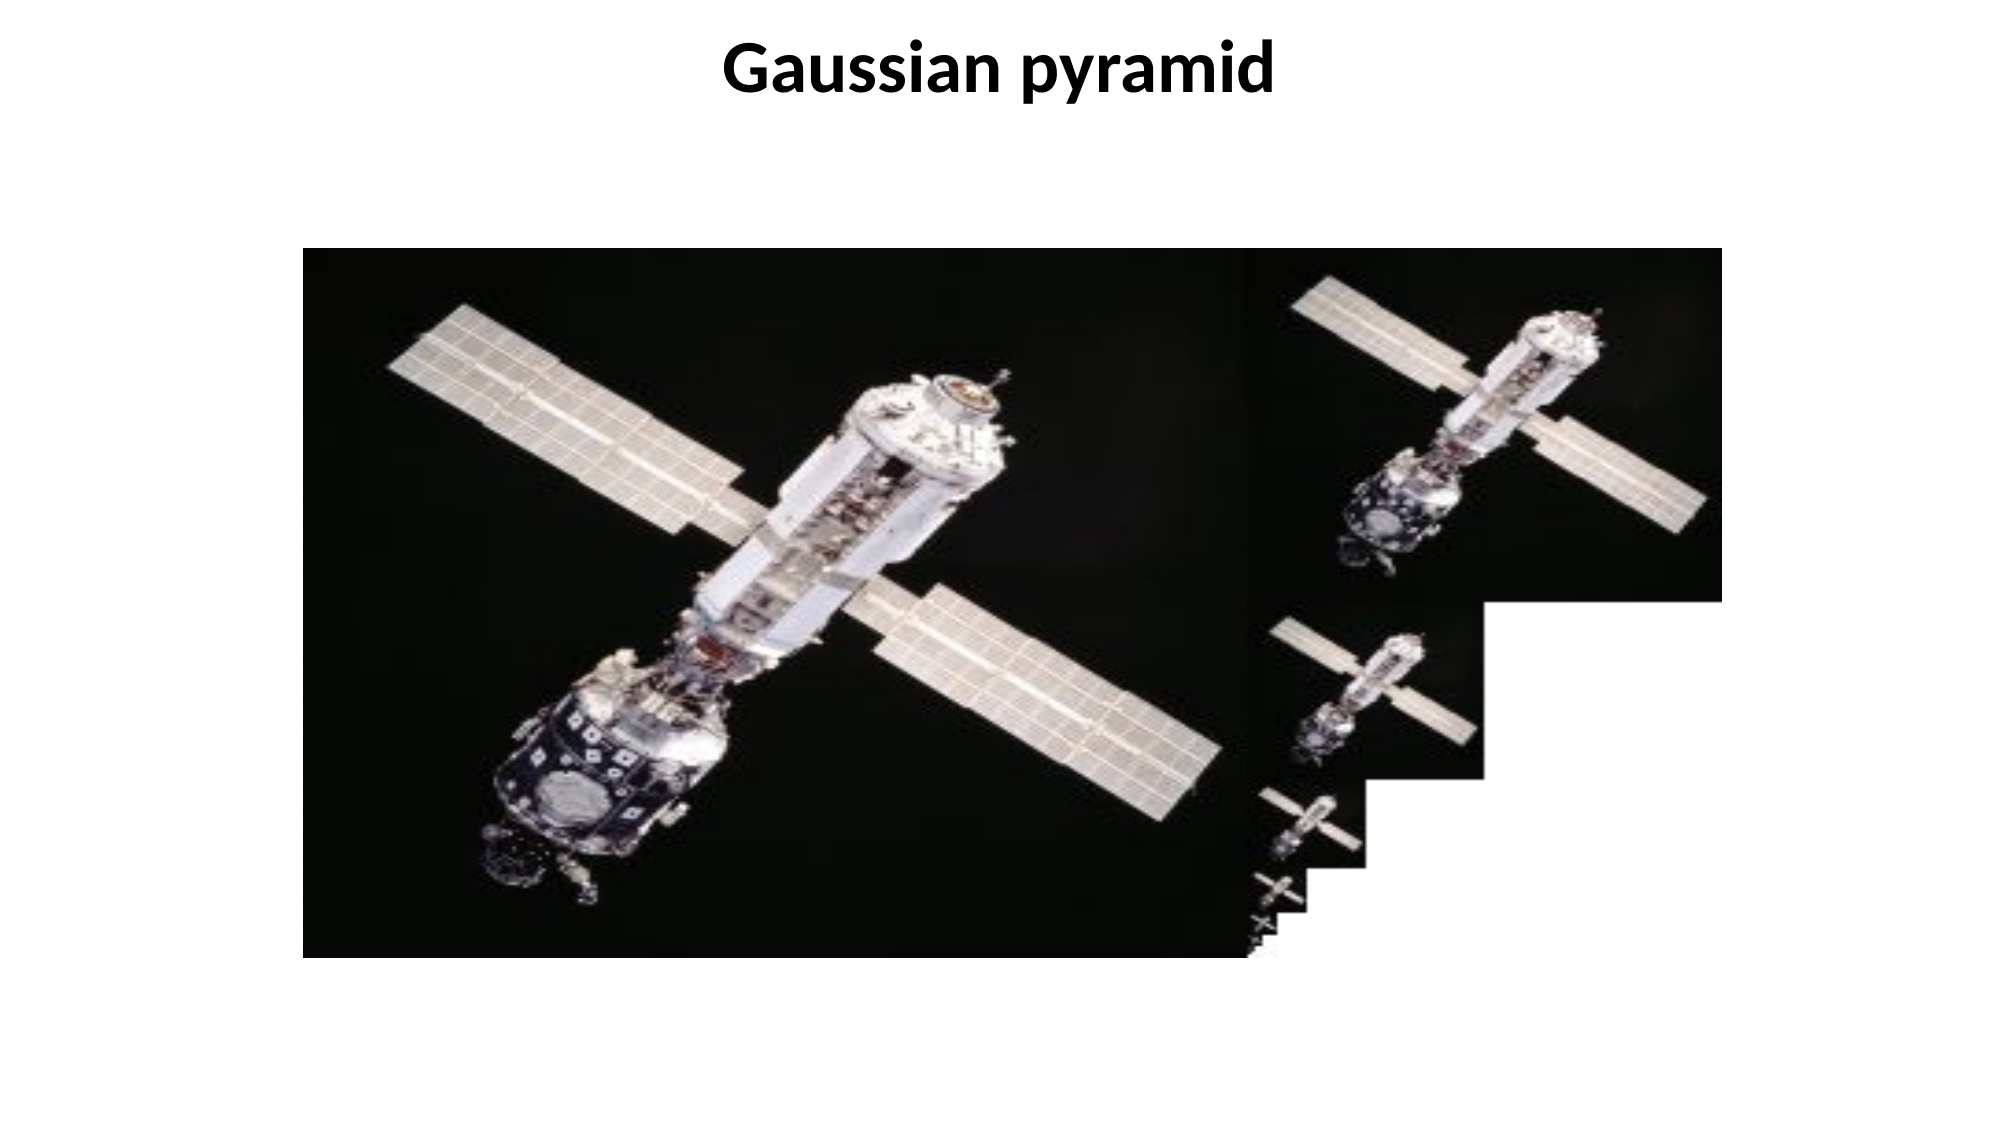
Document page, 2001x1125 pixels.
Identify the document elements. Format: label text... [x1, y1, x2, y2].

picture [302, 248, 1723, 959]
title Gaussian pyramid [33, 0, 1967, 125]
